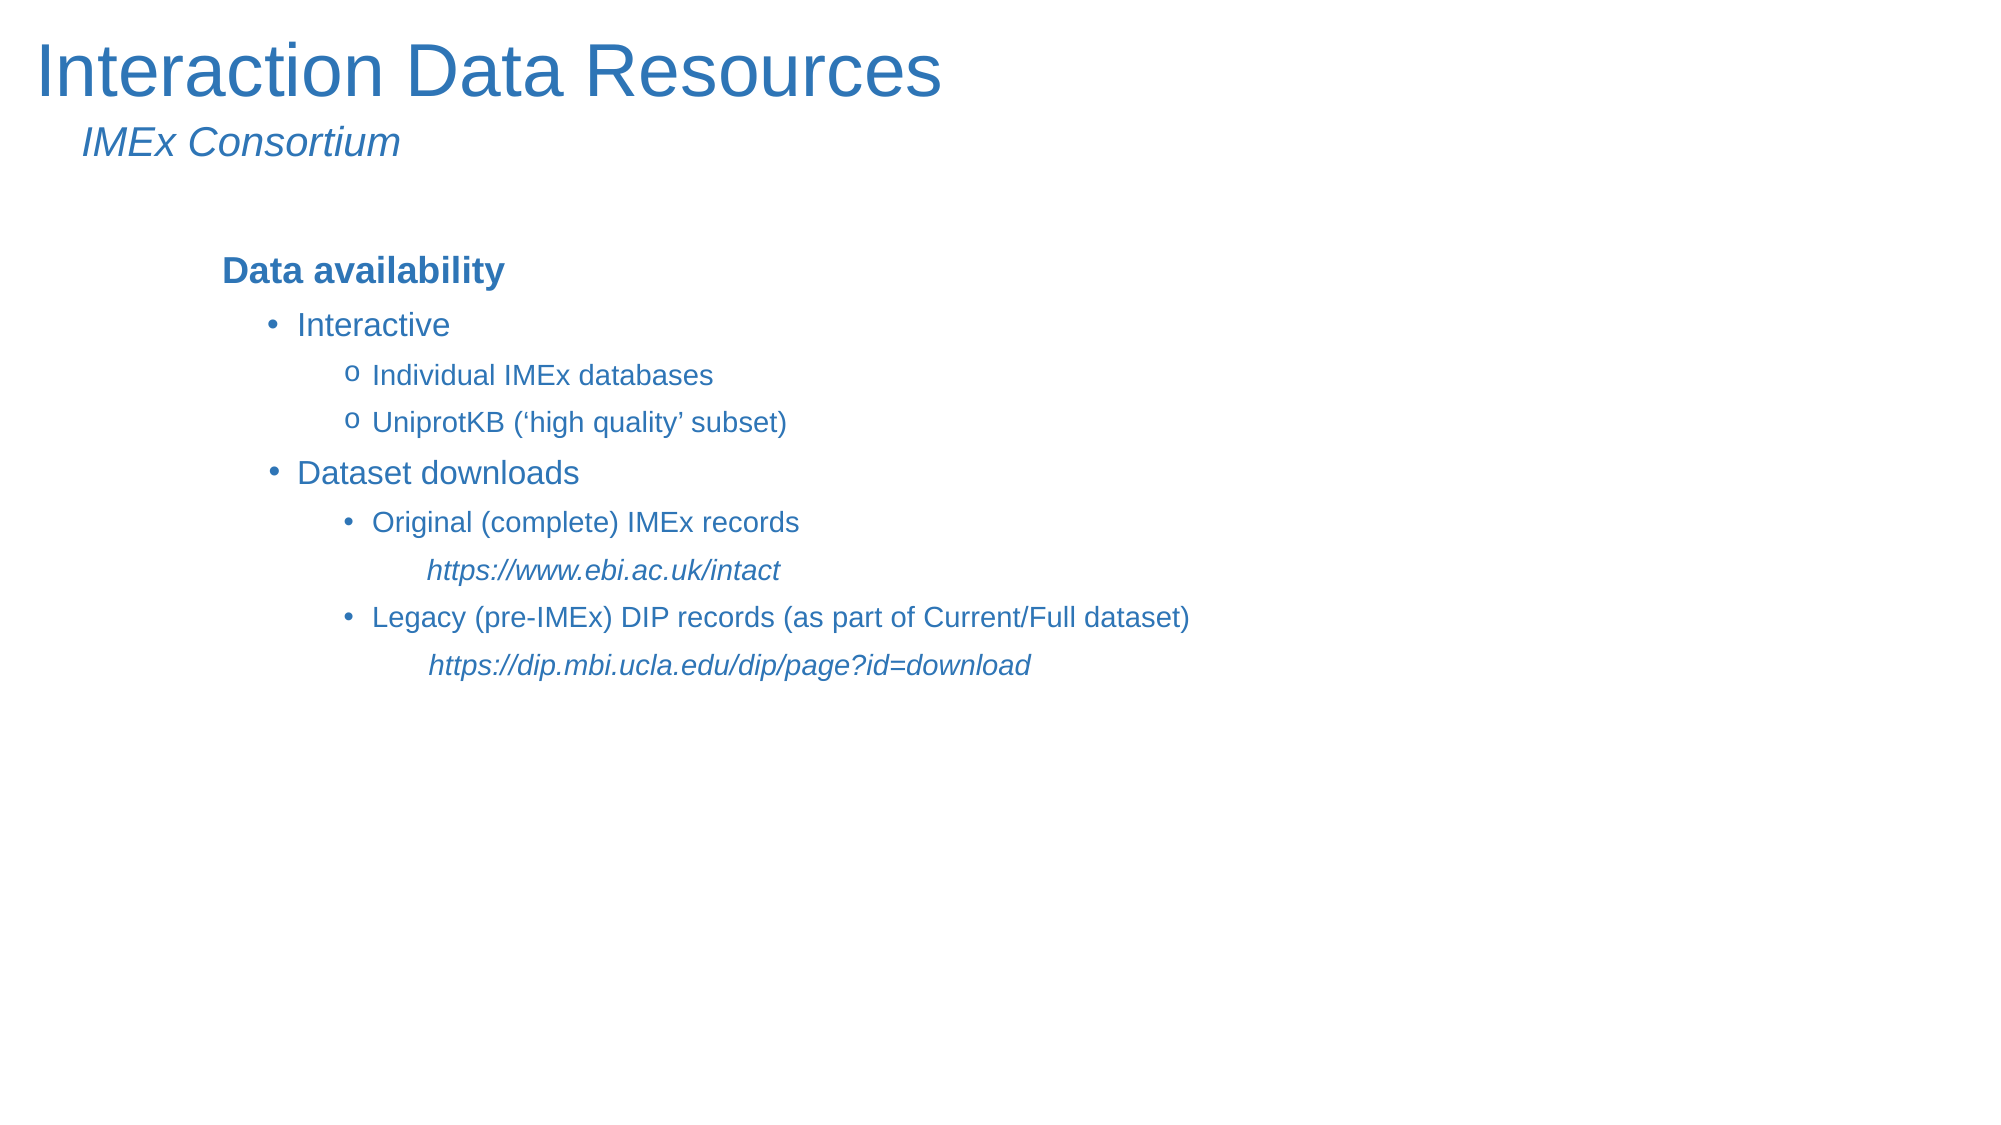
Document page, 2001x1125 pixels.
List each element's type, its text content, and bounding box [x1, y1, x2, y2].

text_box Data availability Interactive Individual IMEx databases UniprotKB (‘high quality’ subset) Dataset downloads Original (complete) IMEx records https://www.ebi.ac.uk/intact Legacy (pre-IMEx) DIP records (as part of Current/Full dataset) https://dip.mbi.ucla.edu/dip/page?id=download [207, 238, 1232, 689]
text_box Interaction Data Resources [20, 13, 959, 119]
text_box IMEx Consortium [47, 107, 966, 172]
